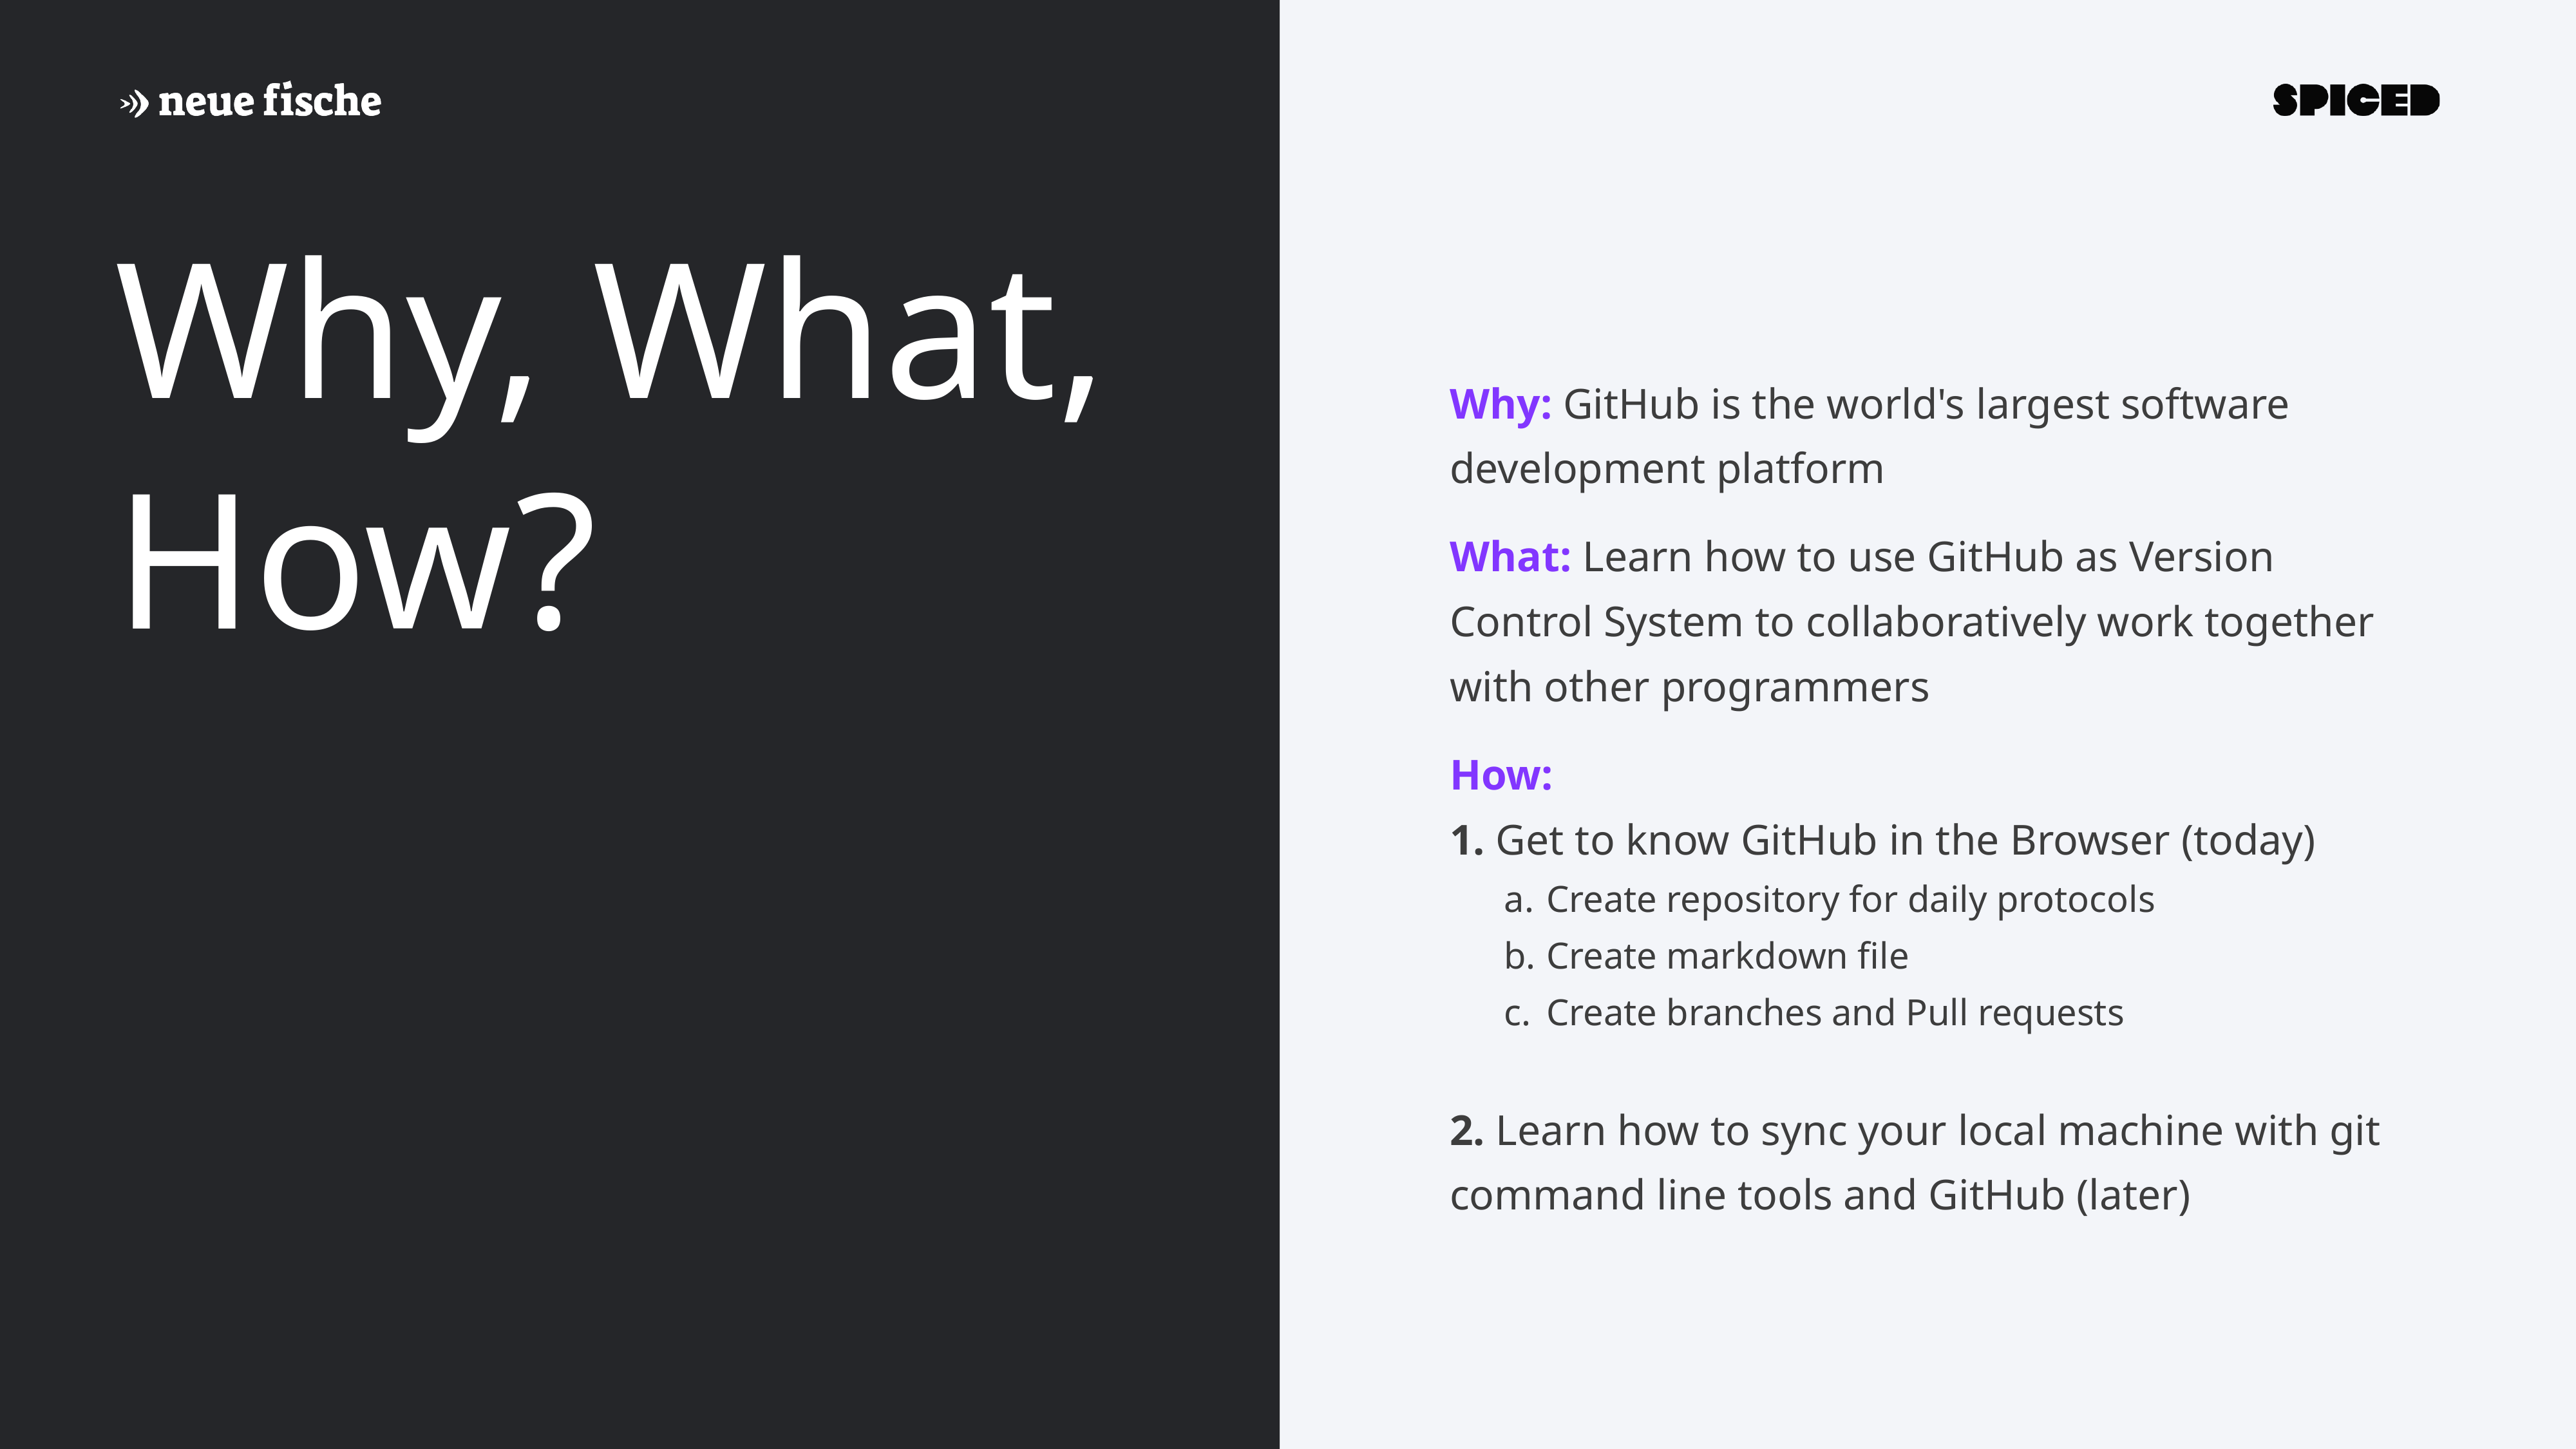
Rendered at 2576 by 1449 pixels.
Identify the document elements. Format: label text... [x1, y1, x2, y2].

text_box Why: GitHub is the world's largest software development platform What: Learn how to use GitHub as Version Control System to collaboratively work together with other programmers How: 1. Get to know GitHub in the Browser (today) Create repository for daily protocols Create markdown file Create branches and Pull requests 2. Learn how to sync your local machine with git command line tools and GitHub (later) [1424, 340, 2446, 1252]
title Why, What, How? [89, 188, 1202, 960]
picture [2273, 84, 2440, 116]
picture [120, 80, 383, 120]
